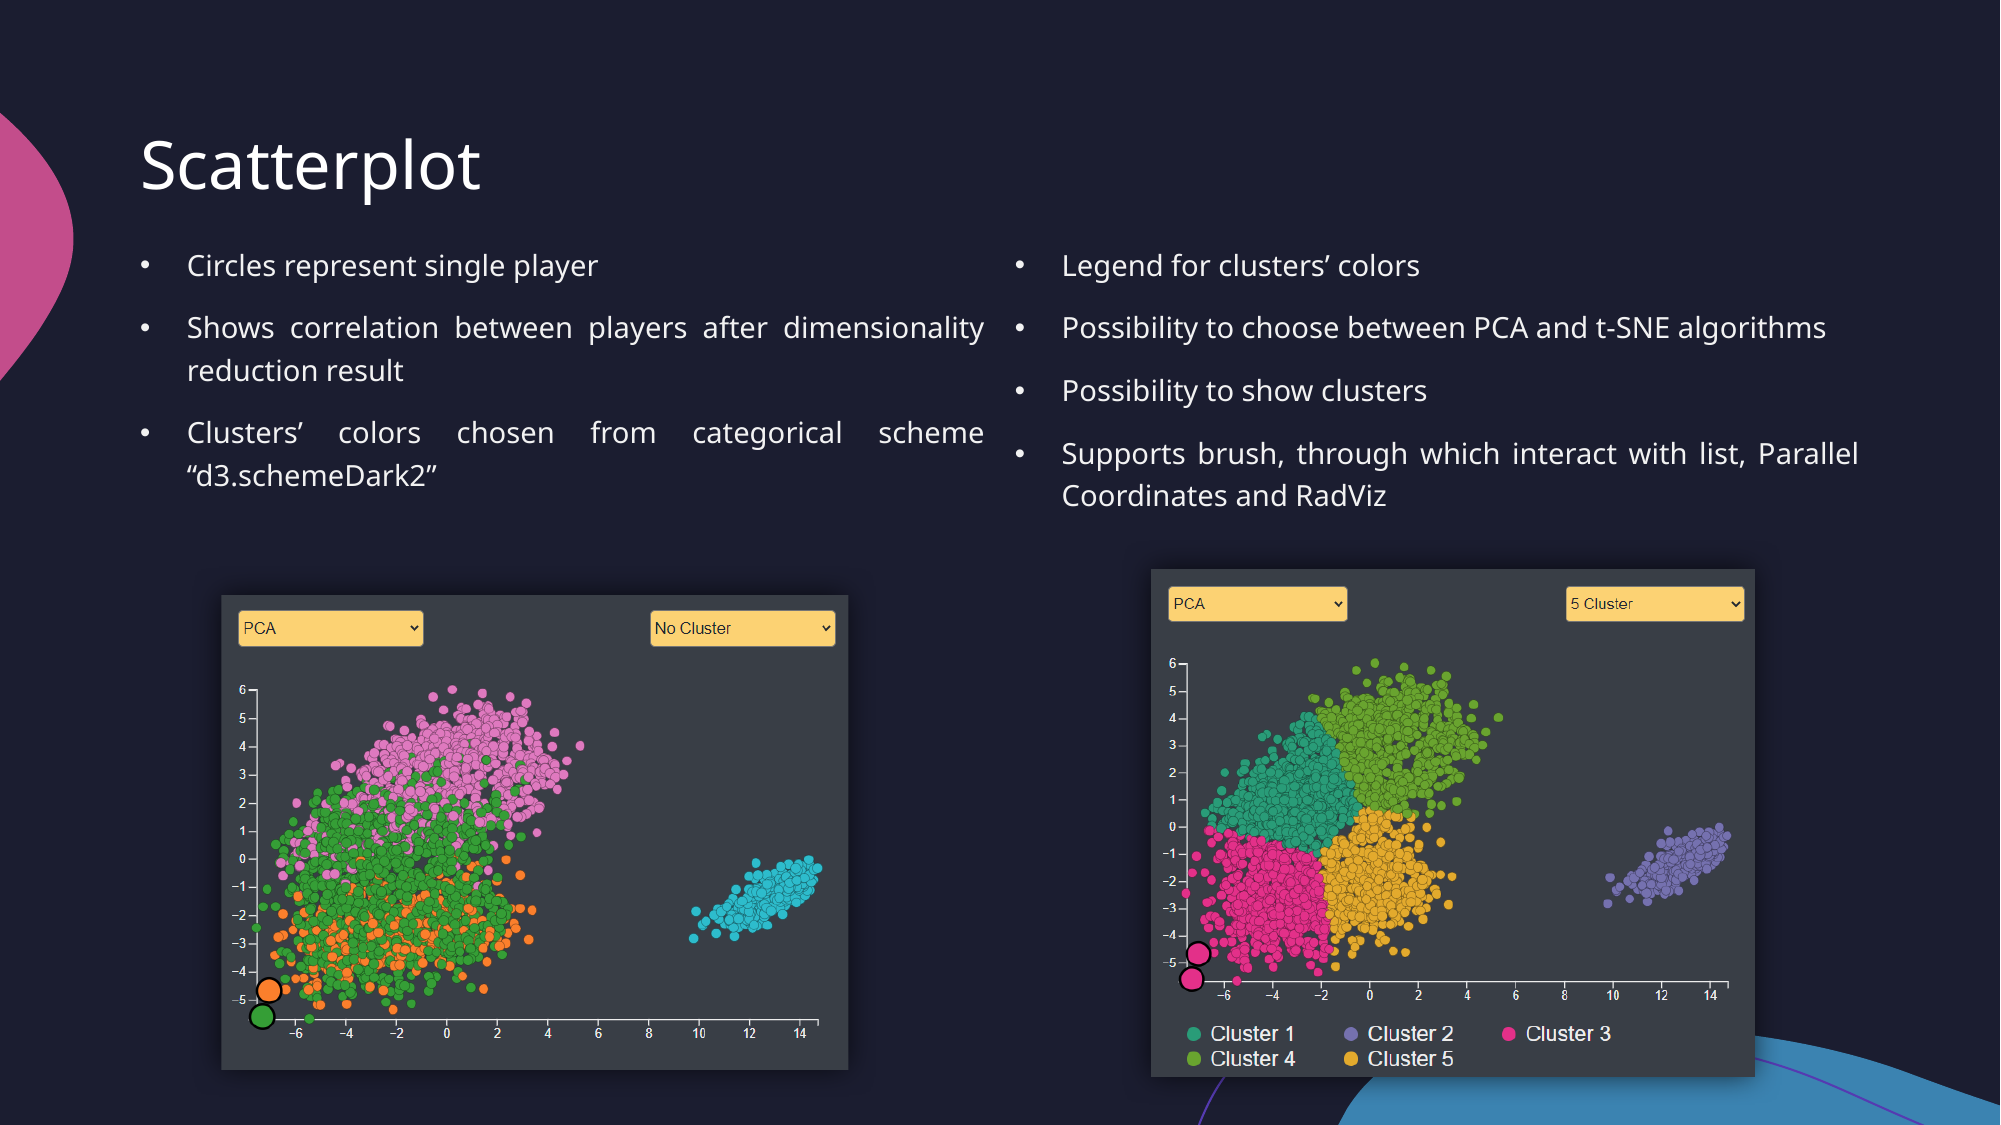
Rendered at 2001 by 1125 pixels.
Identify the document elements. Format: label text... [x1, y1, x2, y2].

list Circles represent single player Shows correlation between players after dimensionality reduction result Clusters’ colors chosen from categorical scheme “d3.schemeDark2” Legend for clusters’ colors Possibility to choose between PCA and t-SNE algorithms Possibility to show clusters Supports brush, through which interact with list, Parallel Coordinates and RadViz [125, 232, 1875, 530]
title Scatterplot [125, 125, 750, 232]
picture [1151, 562, 1755, 1089]
picture [221, 595, 849, 1070]
